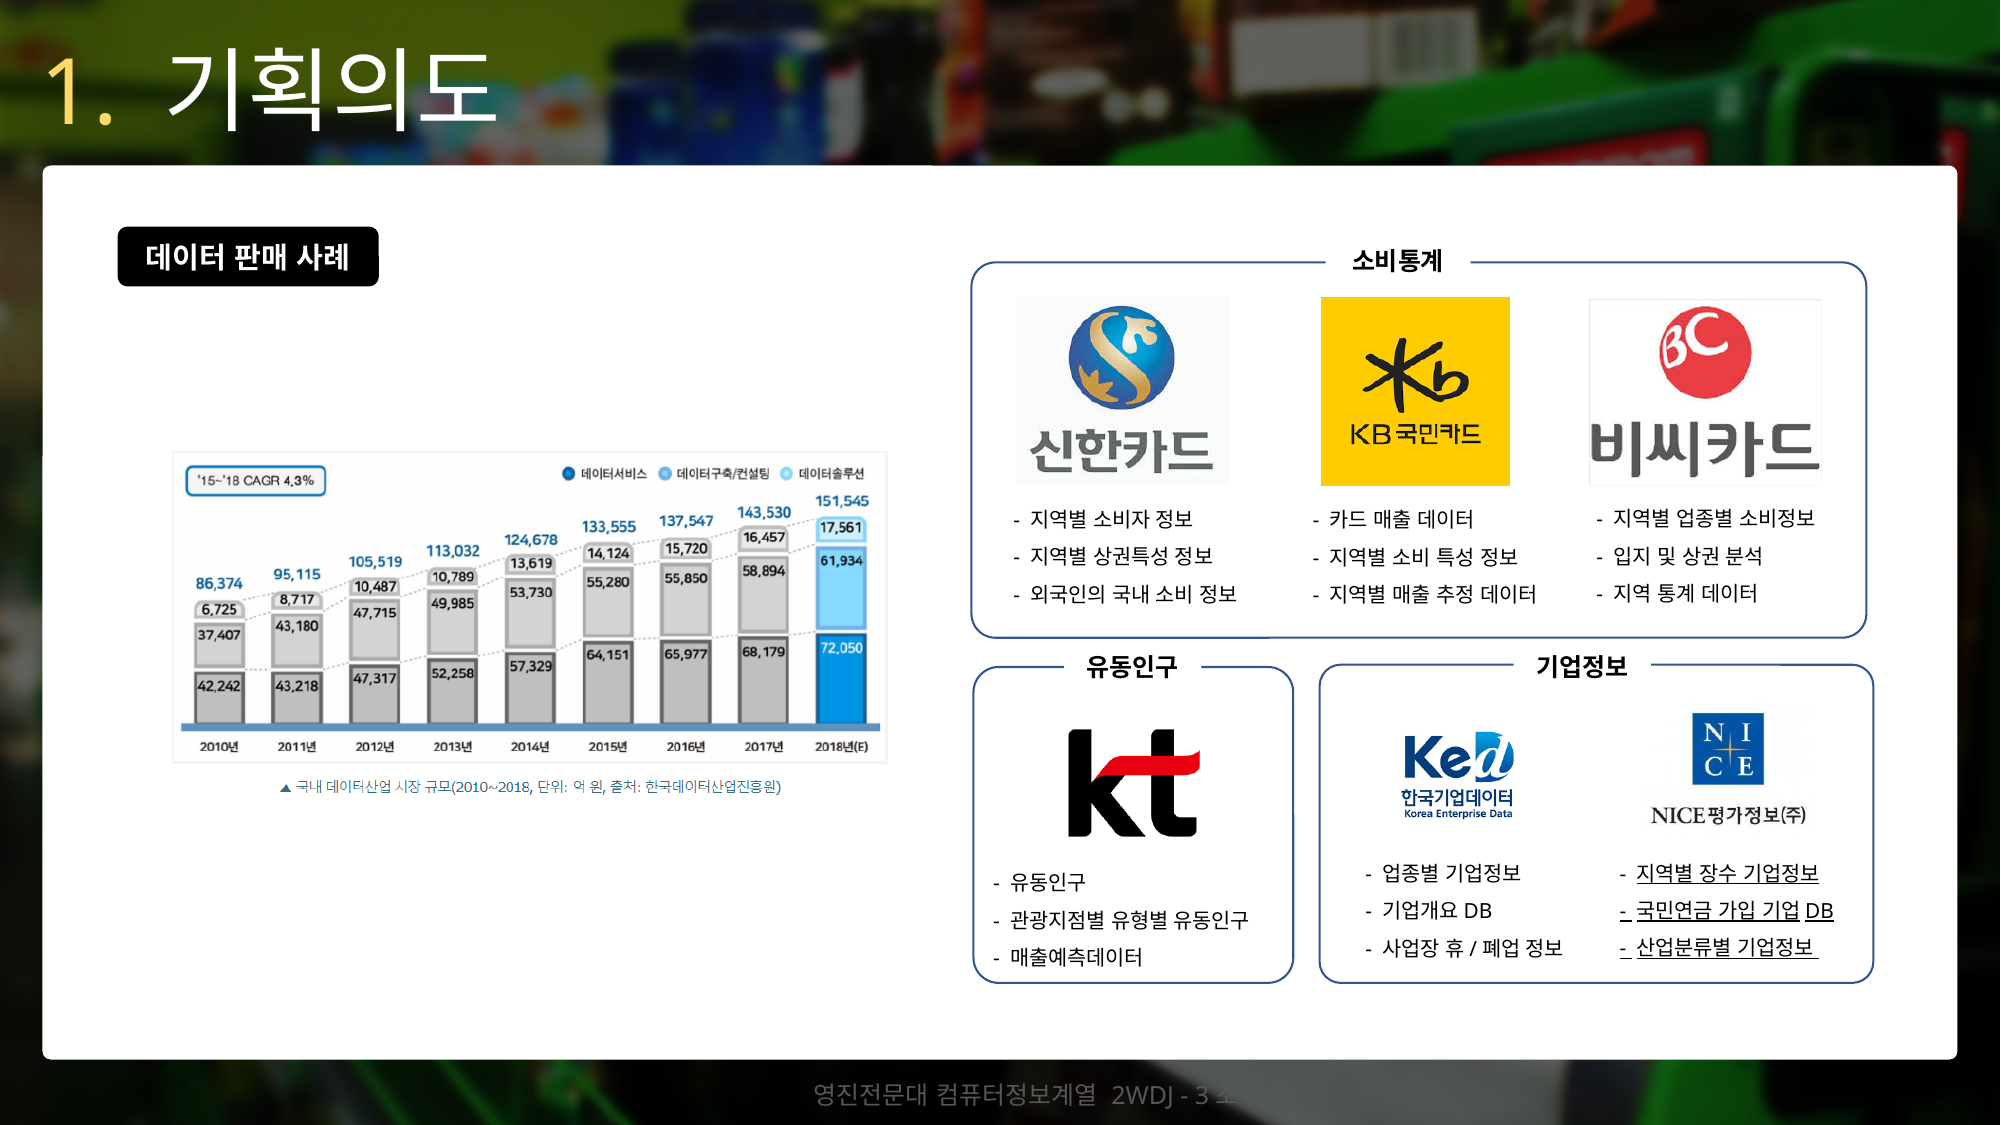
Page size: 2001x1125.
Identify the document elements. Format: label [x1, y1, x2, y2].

text_box [1194, 984, 1415, 1125]
picture [0, 0, 2000, 1125]
text_box [971, 238, 1887, 984]
